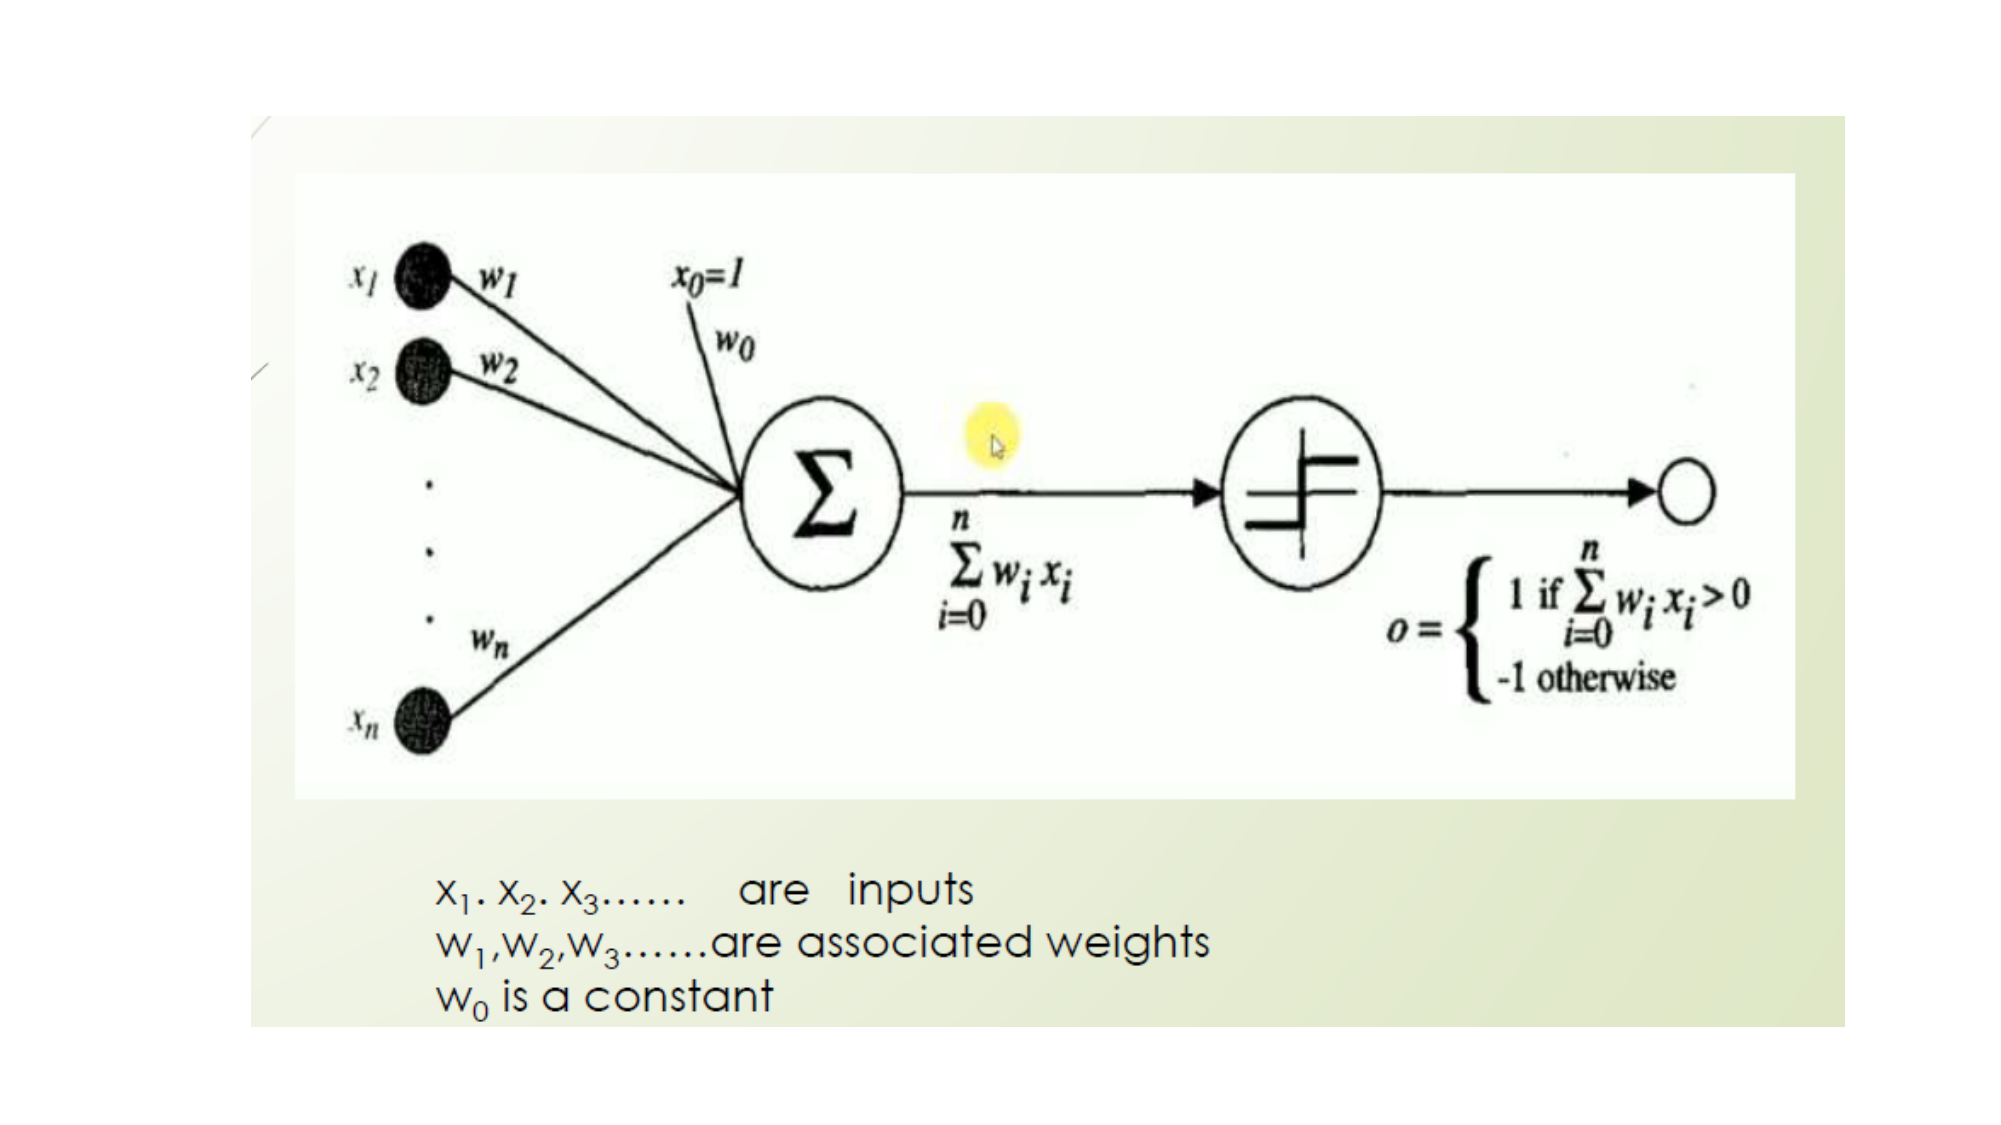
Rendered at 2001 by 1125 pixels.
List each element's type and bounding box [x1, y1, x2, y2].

picture [251, 116, 1846, 1027]
